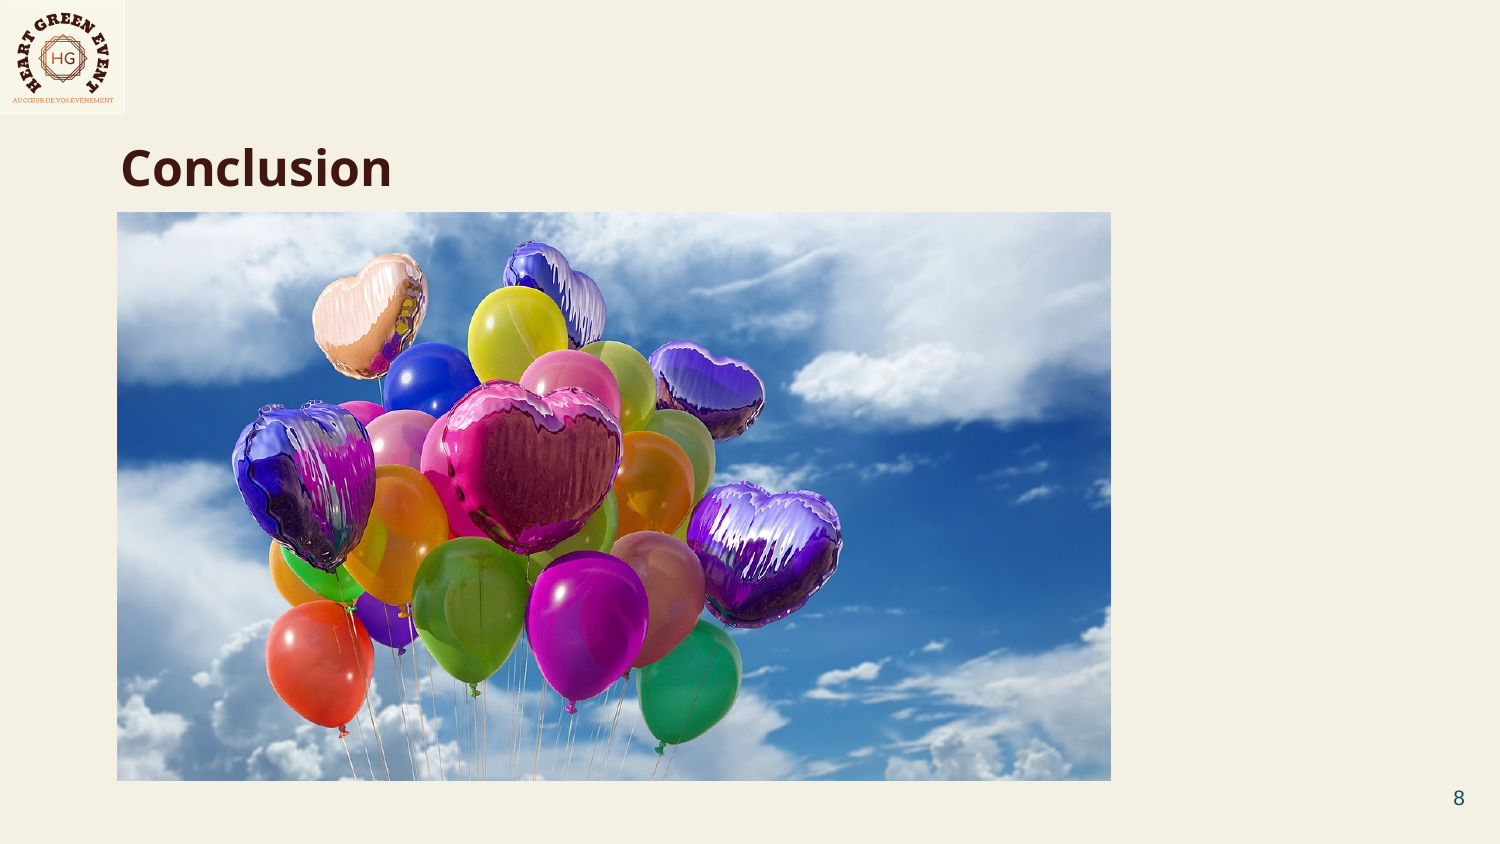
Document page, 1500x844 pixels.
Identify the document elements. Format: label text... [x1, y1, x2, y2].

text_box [0, 0, 126, 115]
slide_number ‹#› [1389, 764, 1480, 830]
title Conclusion [105, 106, 806, 226]
picture [117, 212, 1112, 781]
